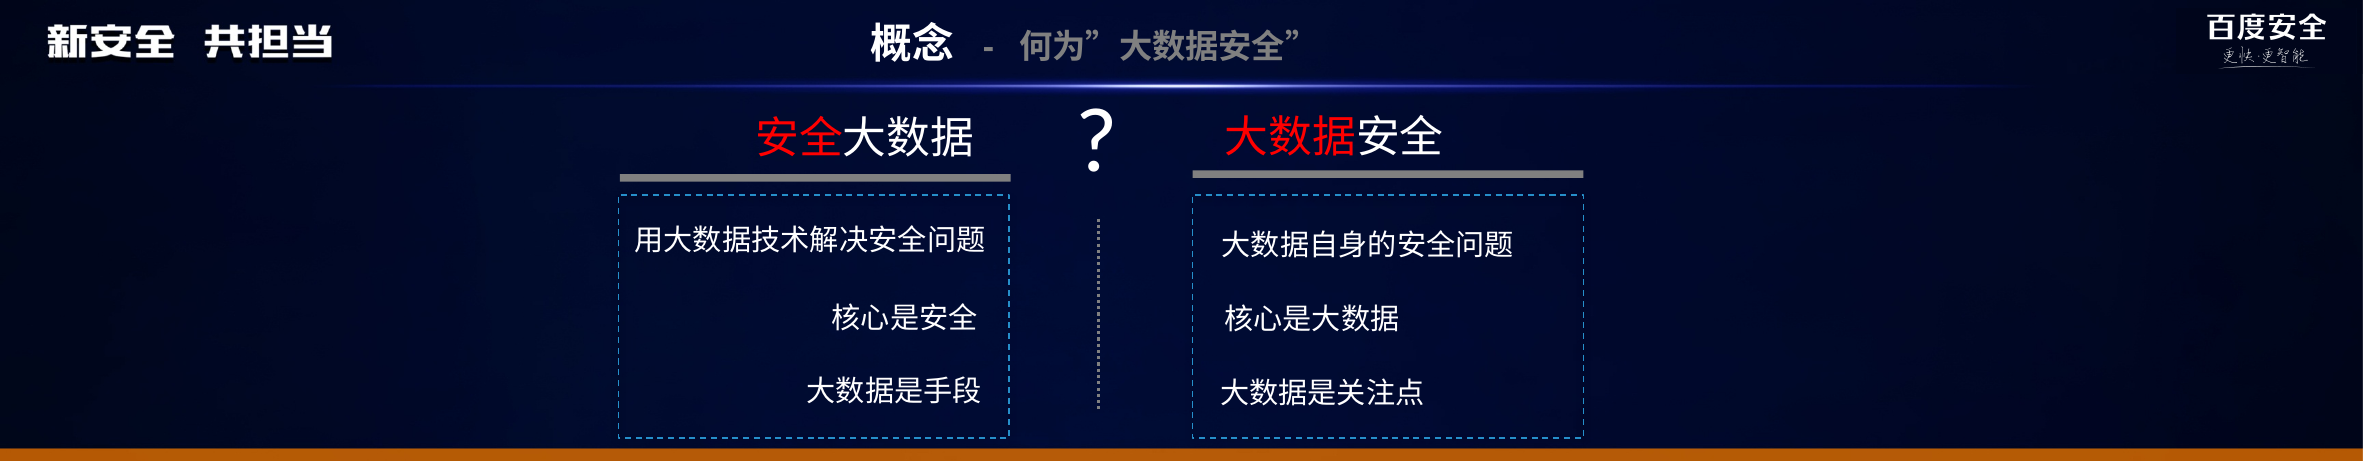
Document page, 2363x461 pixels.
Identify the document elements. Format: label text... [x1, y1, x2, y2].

picture [0, 0, 2363, 461]
text_box 核心是大数据 [1209, 293, 1415, 343]
text_box ? [1061, 72, 1134, 197]
title 概念 - 何为”大数据安全” [852, 3, 1417, 80]
text_box 大数据是关注点 [1205, 367, 1440, 417]
text_box 大数据自身的安全问题 [1206, 218, 1530, 269]
text_box [618, 194, 1010, 439]
text_box 大数据安全 [1209, 101, 1459, 168]
text_box 安全大数据 [740, 102, 989, 170]
text_box [618, 172, 1013, 184]
text_box [1190, 168, 1585, 180]
text_box [1192, 194, 1584, 439]
